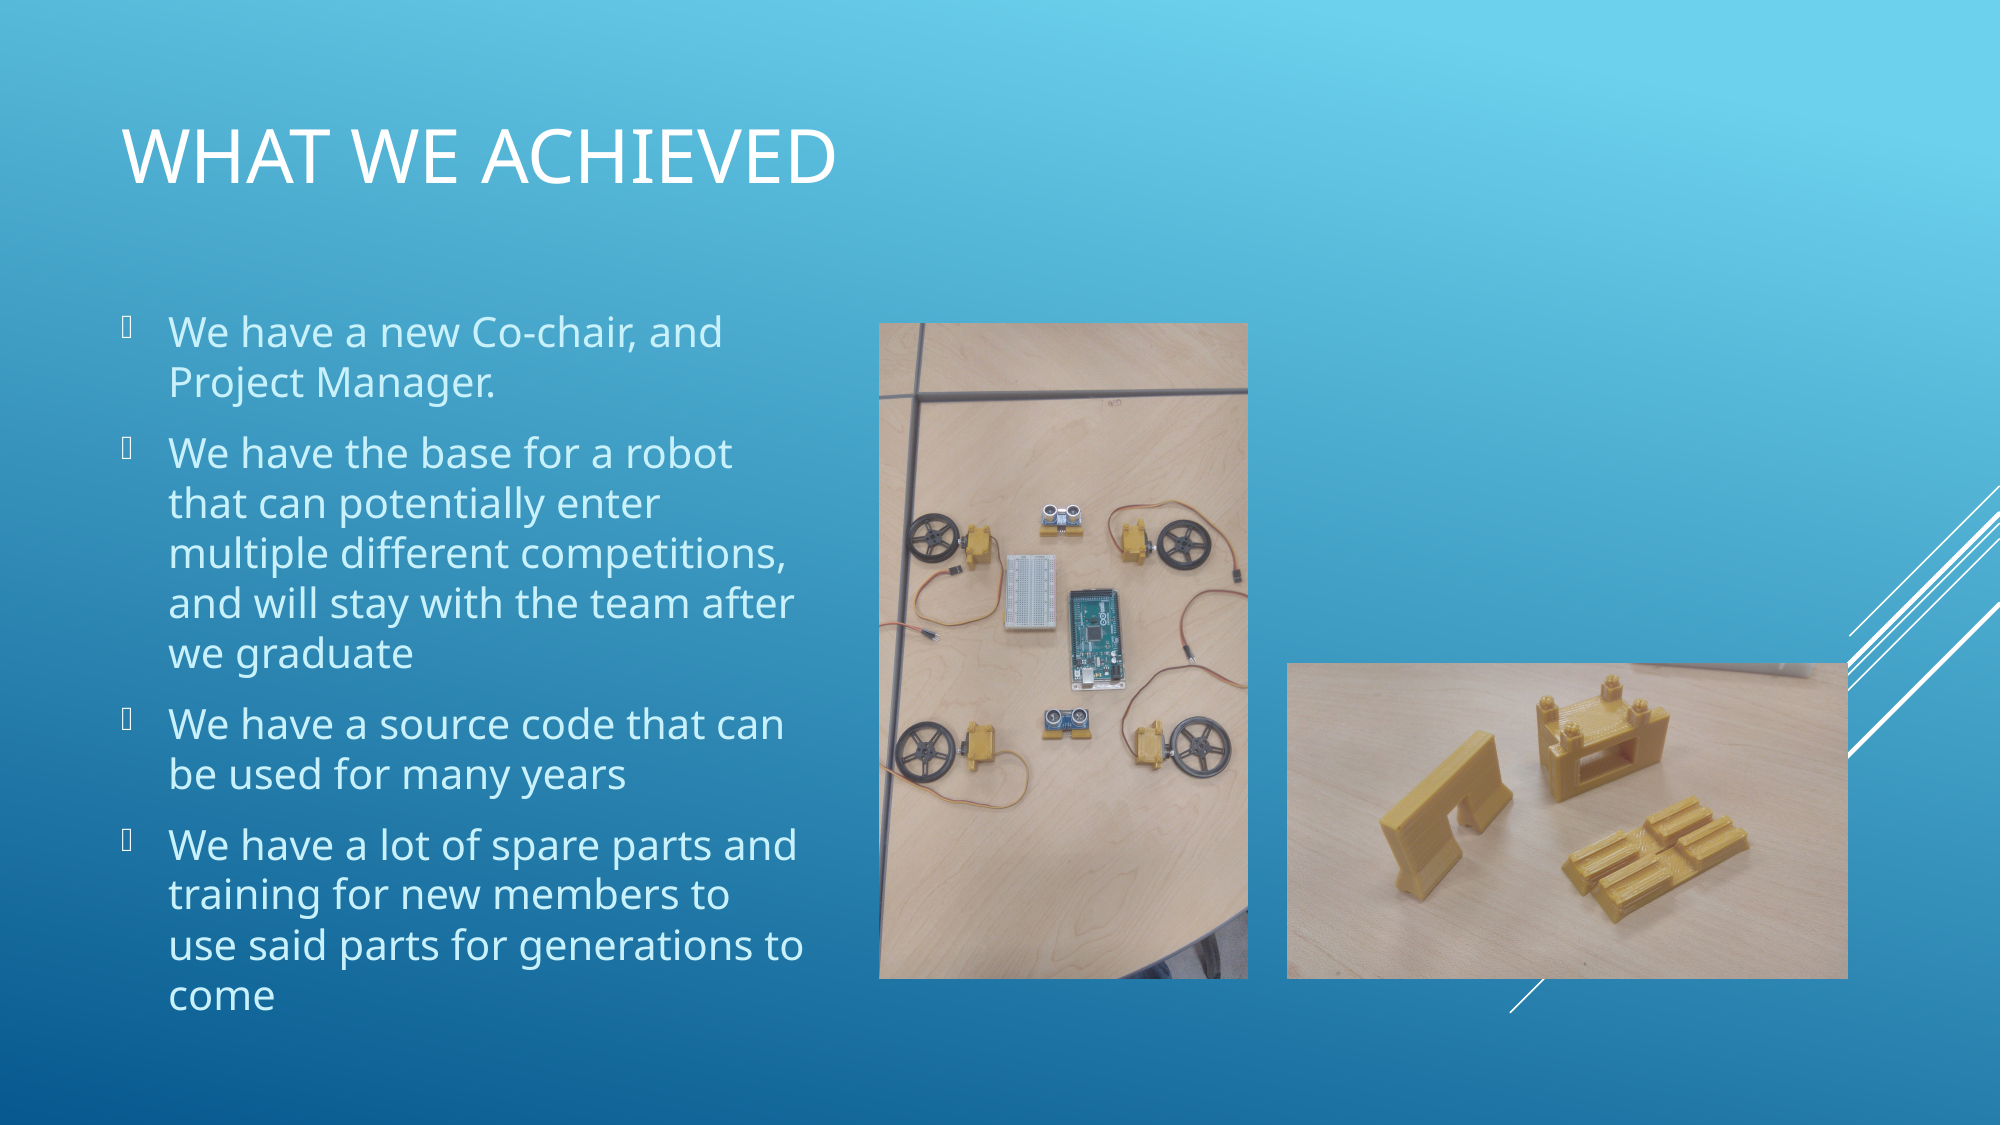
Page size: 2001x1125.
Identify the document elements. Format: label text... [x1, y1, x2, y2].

picture [1287, 663, 1848, 979]
picture [879, 323, 1248, 979]
title What we achieved [106, 30, 1507, 276]
list We have a new Co-chair, and Project Manager. We have the base for a robot that can potentially enter multiple different competitions, and will stay with the team after we graduate We have a source code that can be used for many years We have a lot of spare parts and training for new members to use said parts for generations to come [106, 276, 1507, 1119]
